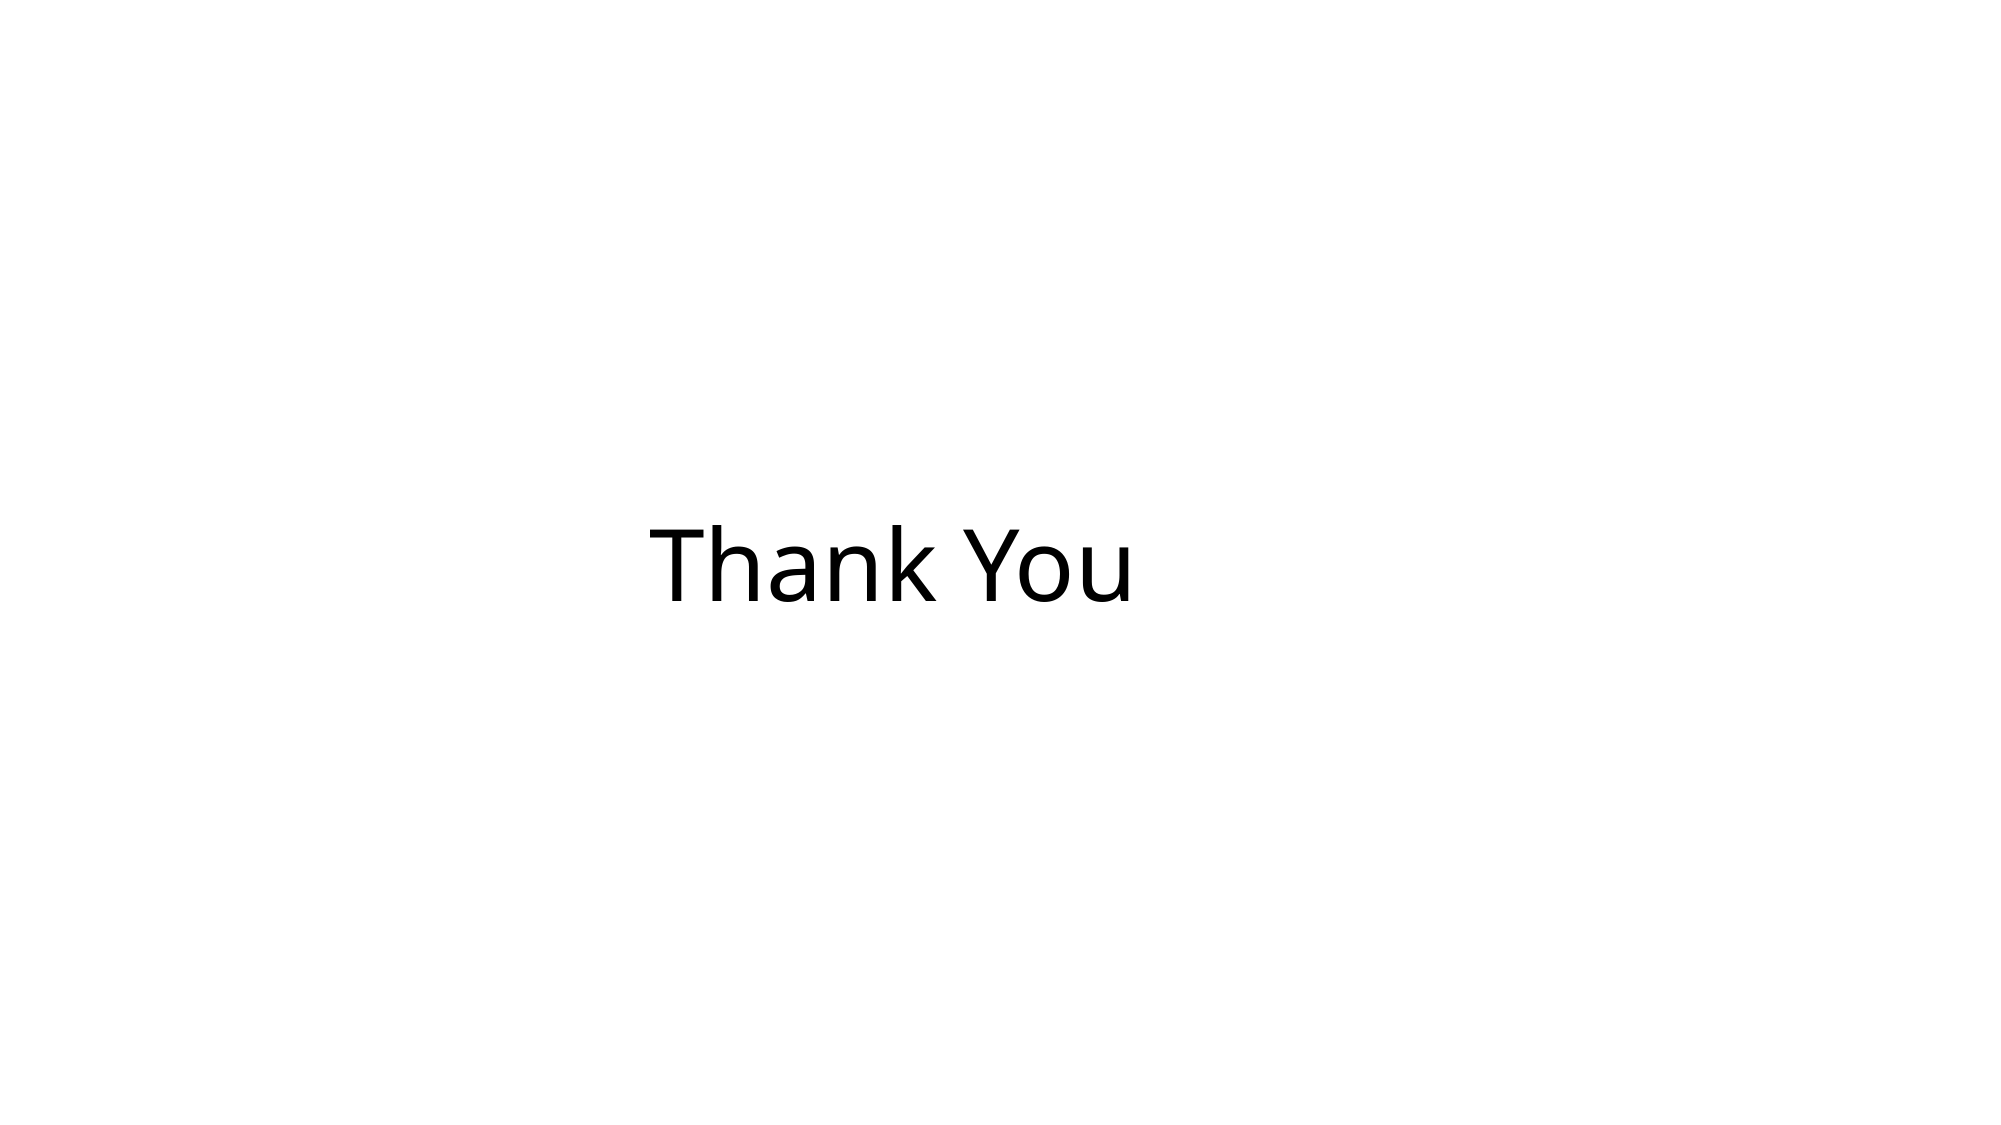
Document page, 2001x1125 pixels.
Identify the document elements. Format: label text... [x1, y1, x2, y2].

list Thank You [634, 470, 2000, 563]
